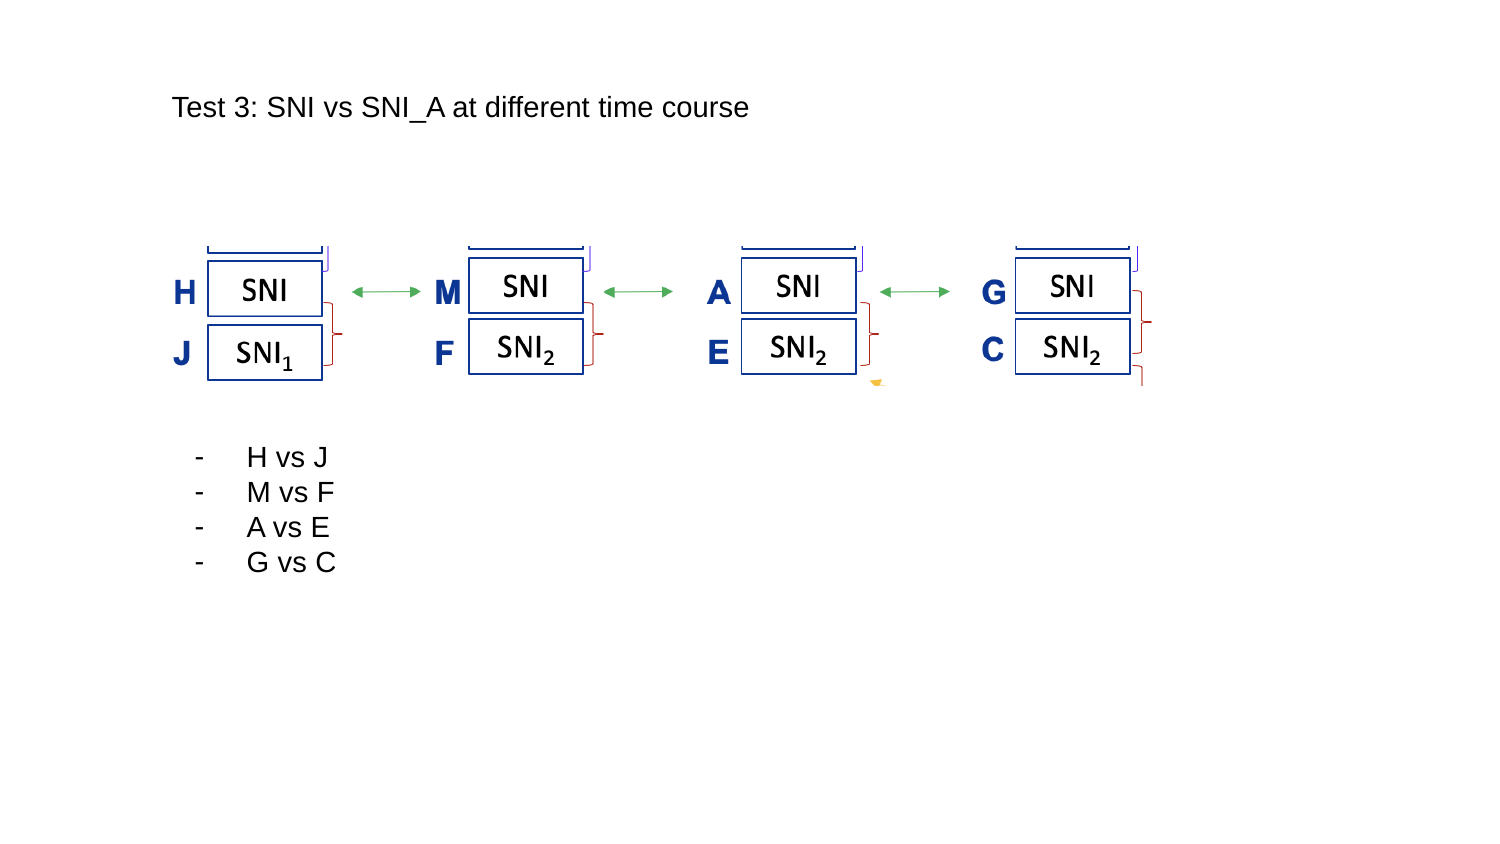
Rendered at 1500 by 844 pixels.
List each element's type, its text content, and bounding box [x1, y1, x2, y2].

text_box Test 3: SNI vs SNI_A at different time course H vs J M vs F A vs E G vs C [156, 73, 1174, 245]
picture [156, 246, 1202, 386]
text_box Test 3: SNI vs SNI_A at different time course H vs J M vs F A vs E G vs C [156, 392, 1174, 594]
